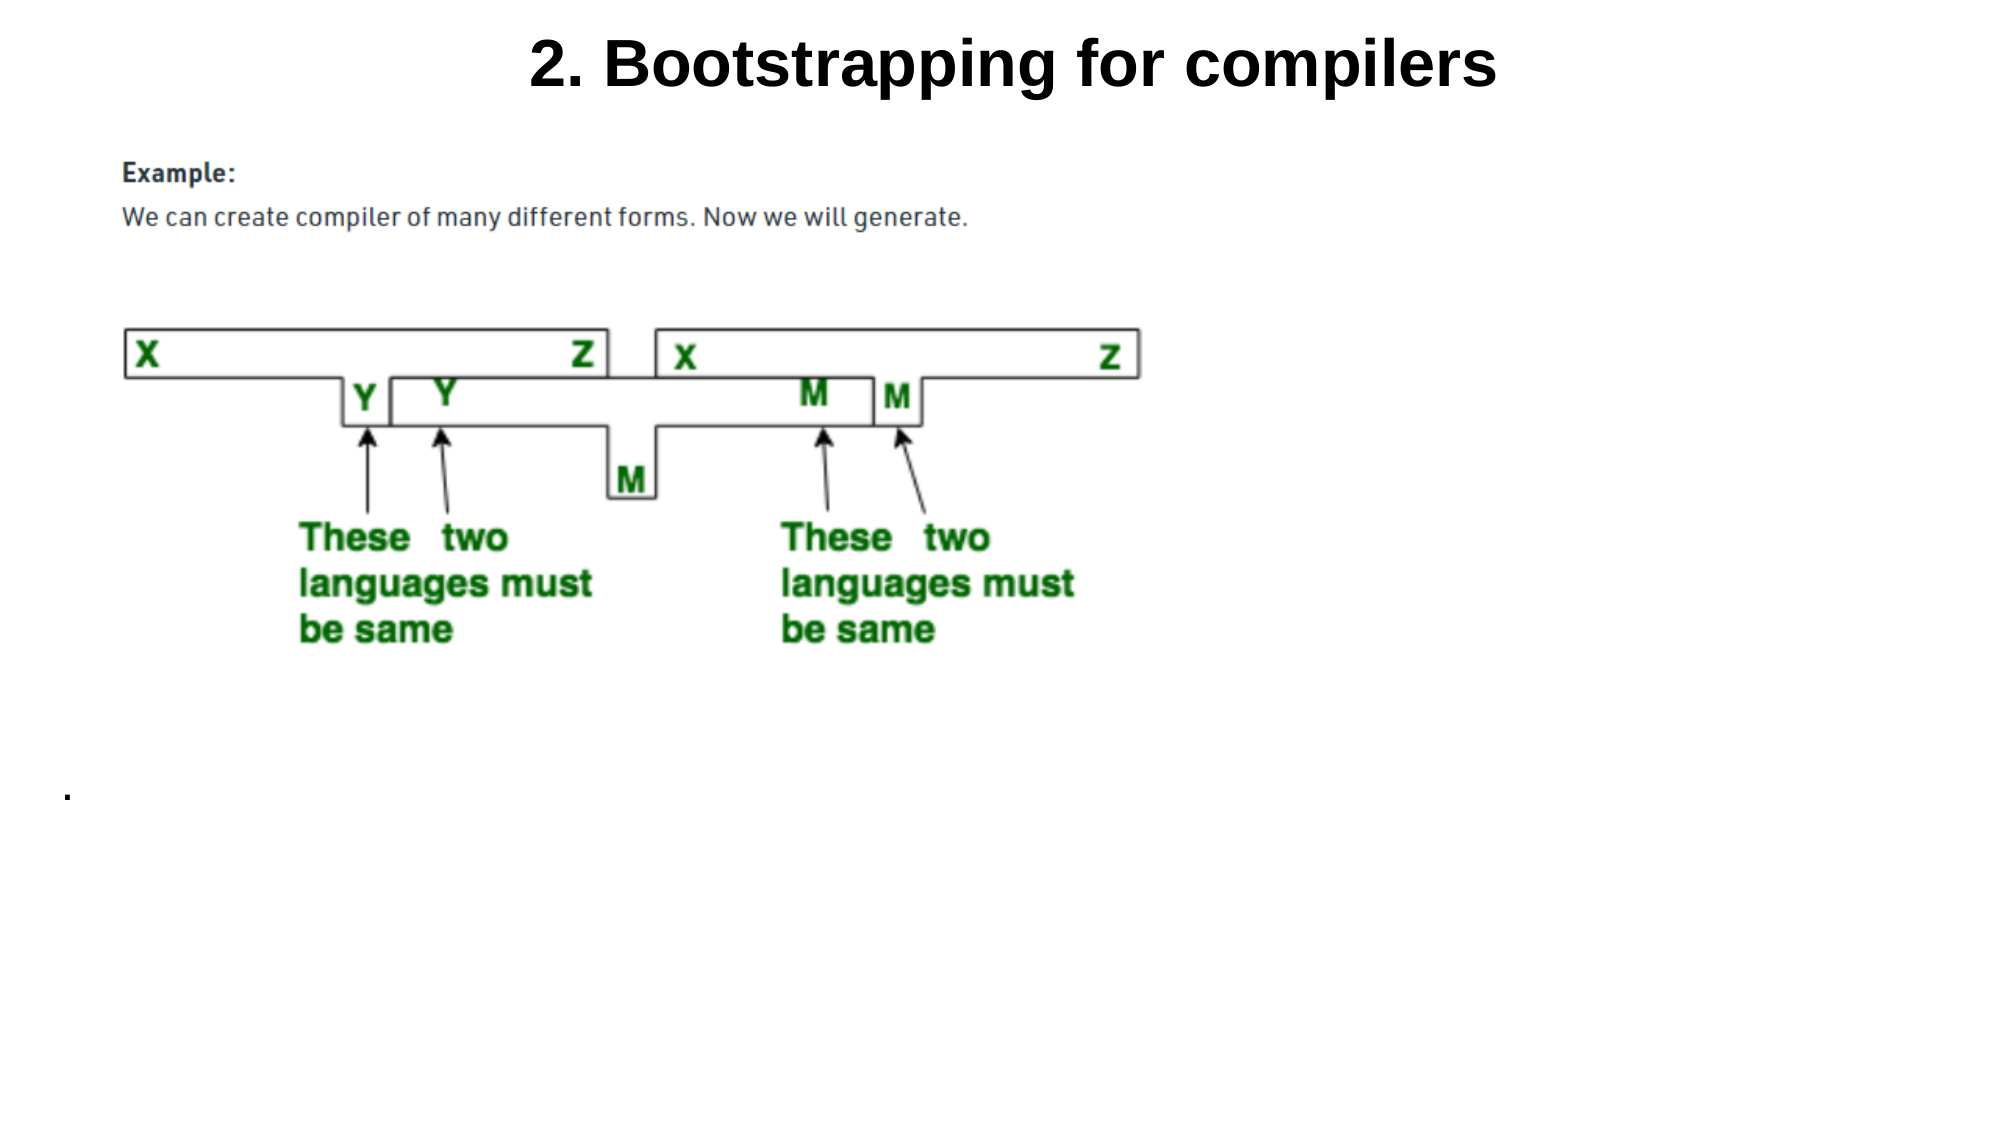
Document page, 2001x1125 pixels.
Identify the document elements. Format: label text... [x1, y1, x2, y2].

text_box . [45, 743, 1967, 819]
picture [58, 128, 1180, 694]
text_box 2. Bootstrapping for compilers [164, 0, 1865, 120]
